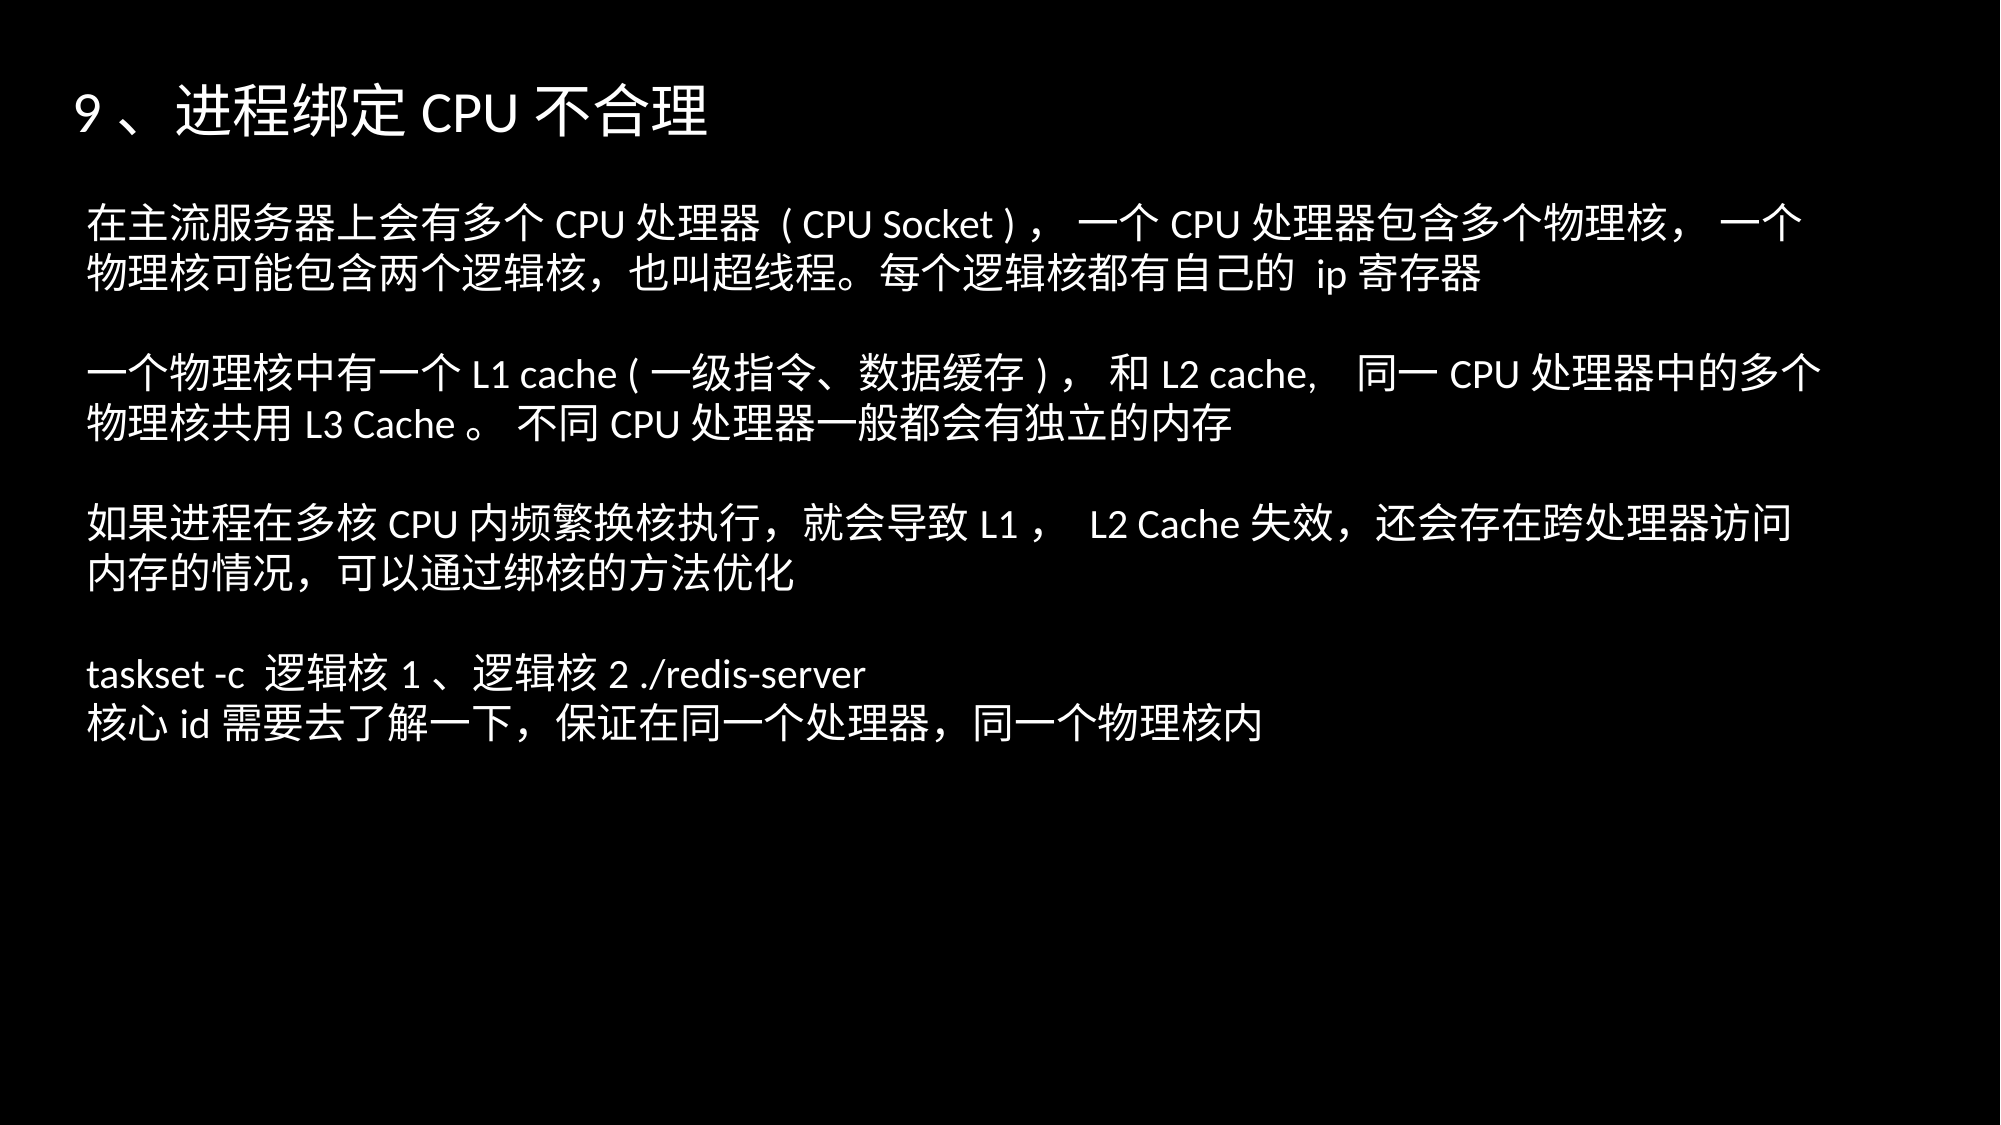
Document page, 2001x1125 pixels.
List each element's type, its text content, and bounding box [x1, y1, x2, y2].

text_box 9、进程绑定CPU不合理 [58, 66, 1448, 152]
text_box 在主流服务器上会有多个CPU处理器 ( CPU Socket )， 一个CPU处理器包含多个物理核， 一个物理核可能包含两个逻辑核，也叫超线程。每个逻辑核都有自己的 ip寄存器 一个物理核中有一个L1 cache (一级指令、数据缓存)， 和L2 cache, 同一CPU处理器中的多个物理核共用L3 Cache。 不同CPU处理器一般都会有独立的内存 如果进程在多核CPU内频繁换核执行，就会导致L1， L2 Cache失效，还会存在跨处理器访问内存的情况，可以通过绑核的方法优化 taskset -c 逻辑核1、逻辑核2 ./redis-server 核心id需要去了解一下，保证在同一个处理器，同一个物理核内 [71, 189, 1846, 805]
